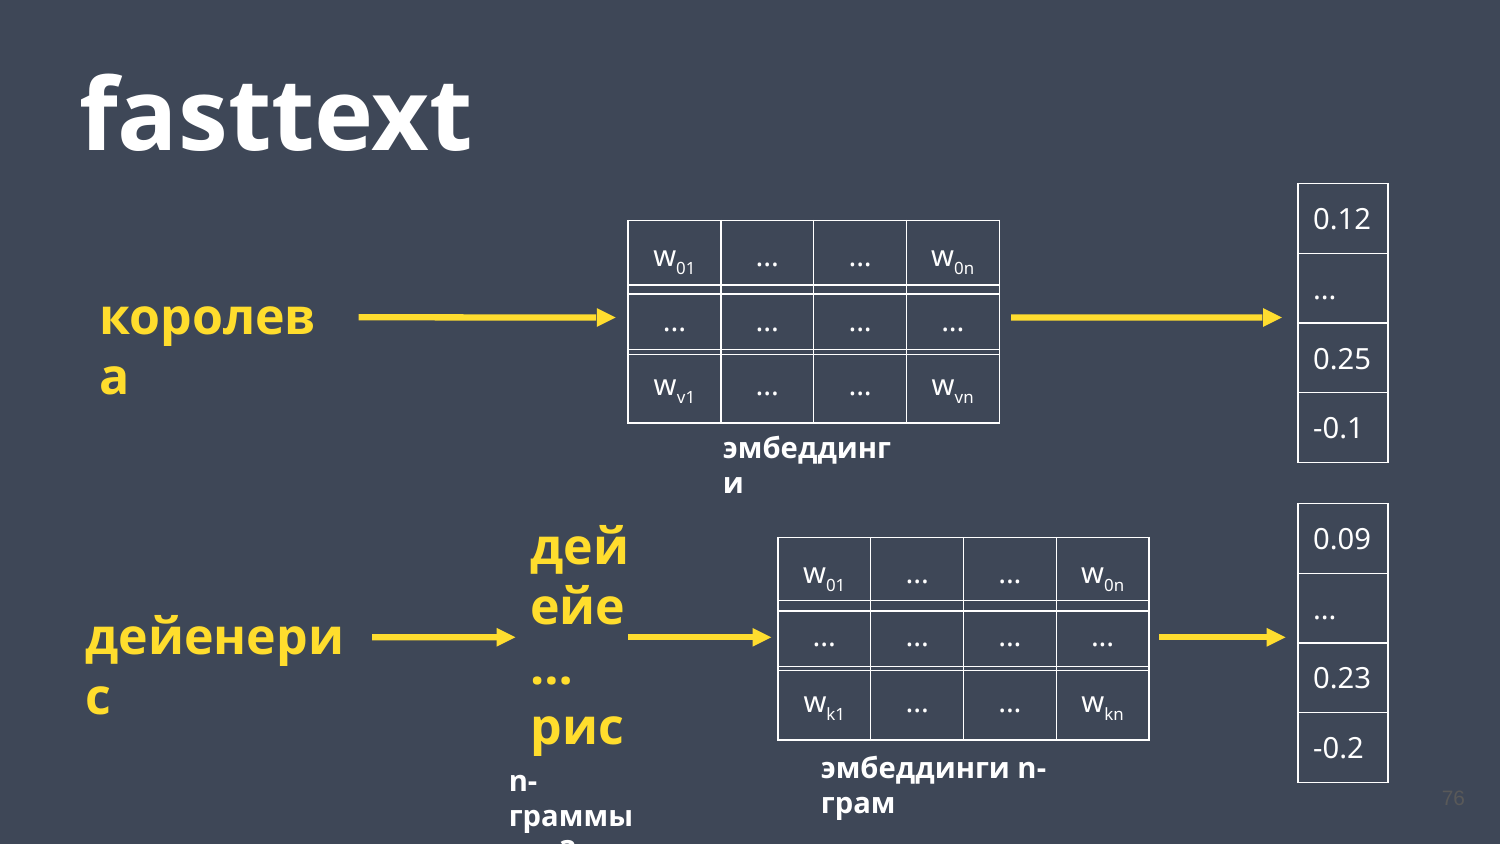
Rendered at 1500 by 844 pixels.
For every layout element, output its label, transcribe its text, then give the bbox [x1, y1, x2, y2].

text_box fasttext [64, 35, 1299, 167]
table_cell 0.23 [1299, 644, 1387, 712]
table_header 0.09 [1299, 504, 1387, 573]
table_header ... [871, 601, 963, 670]
table_header ... [629, 286, 720, 349]
table_cell 0.25 [1299, 324, 1387, 392]
text_box эмбеддинги n-грам [805, 734, 1122, 805]
table_header ... [907, 286, 999, 349]
table_header ... [964, 538, 1056, 600]
table_header w0n [907, 221, 999, 284]
table_header ... [871, 538, 963, 600]
table_header wvn [907, 350, 999, 422]
text_box королева [84, 269, 359, 365]
table_header ... [779, 601, 870, 670]
table_header w0n [1057, 538, 1148, 600]
table_header ... [722, 350, 813, 414]
table_header w01 [779, 538, 870, 600]
table_header ... [814, 350, 906, 414]
table_cell -0.1 [1299, 393, 1387, 462]
table_header ... [871, 671, 963, 734]
text_box дей ейе … рис [515, 499, 650, 747]
table_cell ... [1299, 254, 1387, 322]
text_box n-граммы n = 3 [493, 747, 671, 817]
table_header wkn [1057, 671, 1148, 739]
table_header ... [814, 286, 906, 349]
text_box эмбеддинги [707, 414, 924, 484]
slide_number 76 [1389, 764, 1480, 830]
text_box дейенерис [70, 589, 373, 685]
table_header ... [964, 601, 1056, 670]
table_cell ... [1299, 574, 1387, 642]
table_header wk1 [779, 671, 870, 739]
table_header ... [814, 221, 906, 284]
table_header ... [964, 671, 1056, 734]
table_header ... [722, 221, 813, 284]
table_header 0.12 [1299, 184, 1387, 253]
table_header w01 [629, 221, 720, 284]
table_cell -0.2 [1299, 713, 1387, 782]
table_header ... [722, 286, 813, 349]
table_header ... [1057, 601, 1148, 670]
table_header wv1 [629, 350, 720, 422]
